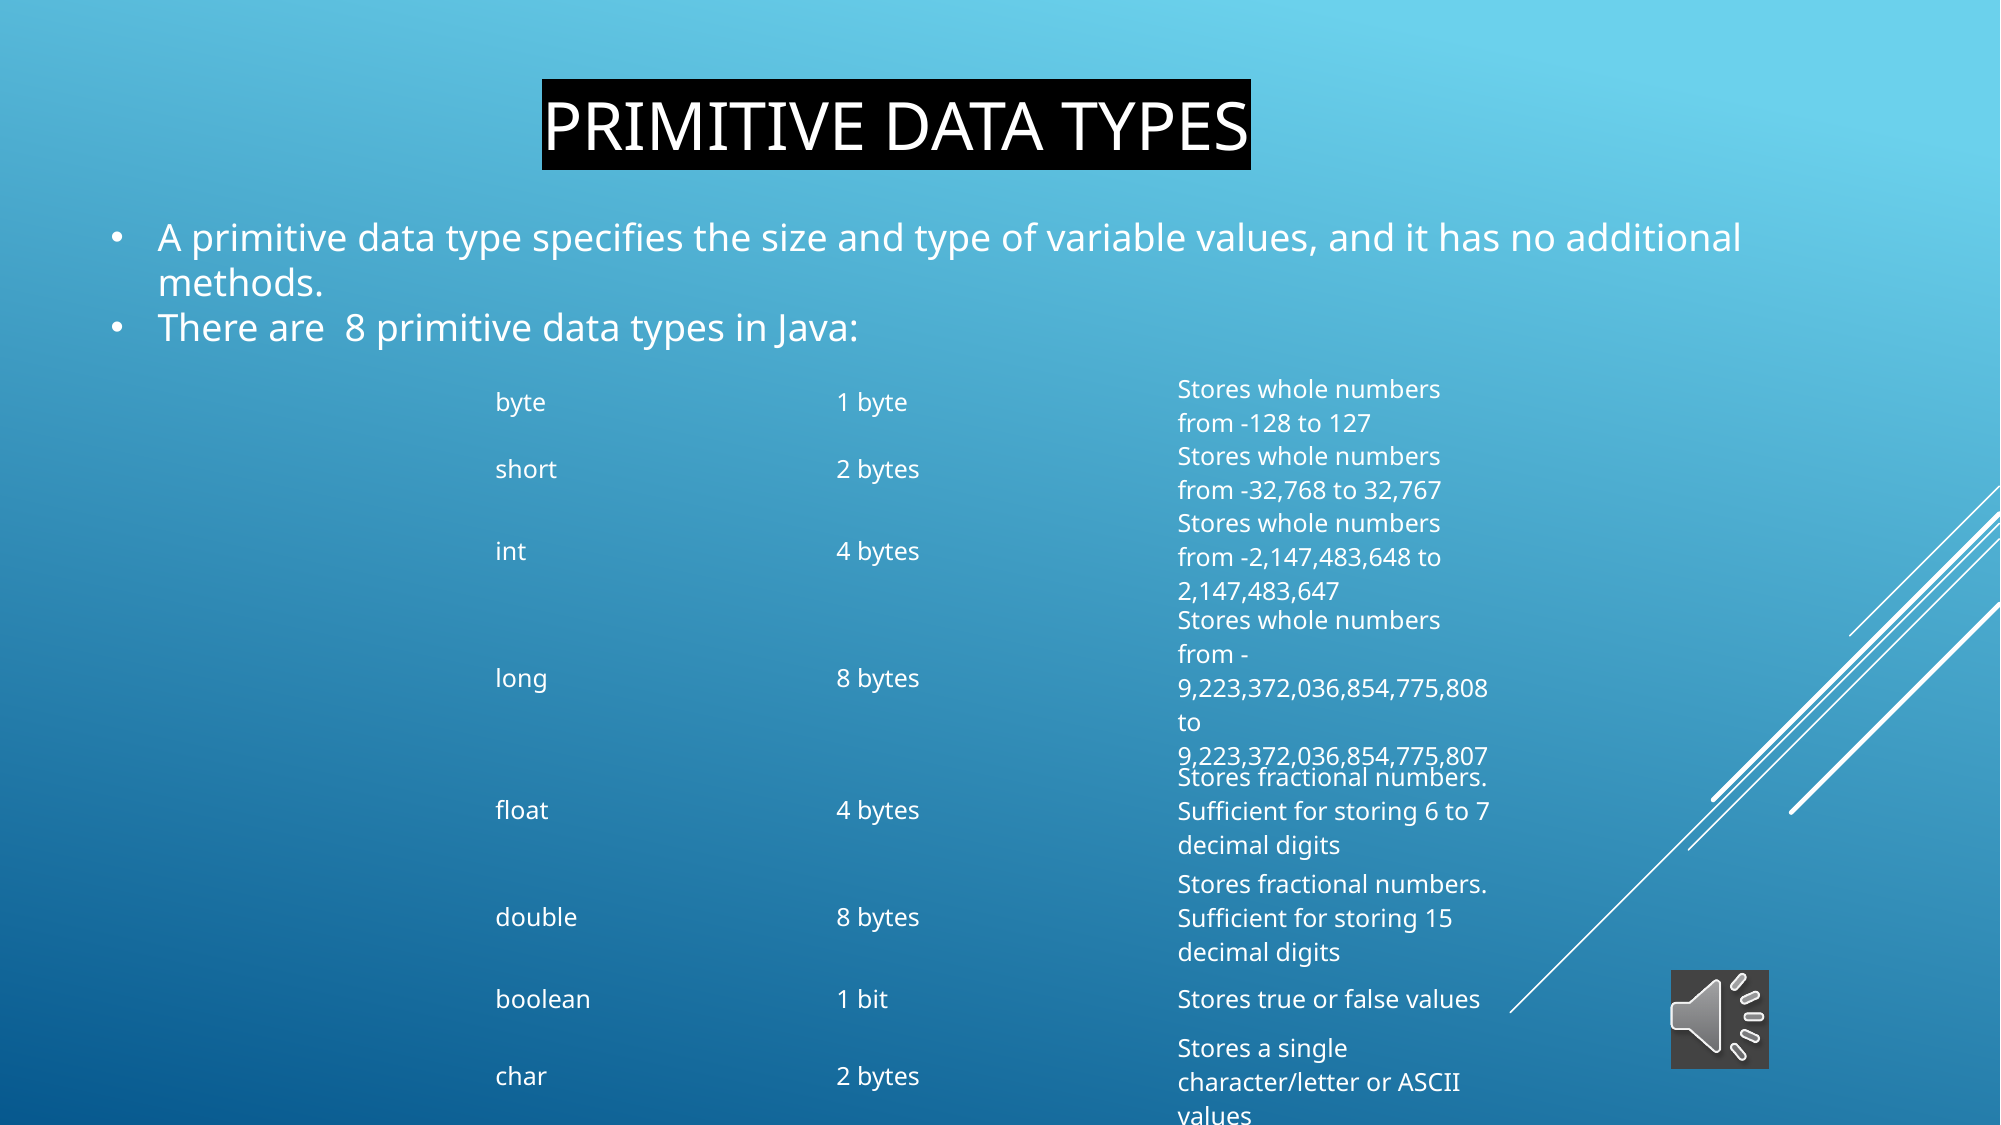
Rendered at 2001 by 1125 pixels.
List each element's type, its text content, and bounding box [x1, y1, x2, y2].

table_header 1 byte [829, 368, 1170, 435]
table_cell Stores whole numbers from -32,768 to 32,767 [1170, 435, 1512, 502]
picture [1669, 969, 1771, 1070]
table_cell Stores fractional numbers. Sufficient for storing 6 to 7 decimal digits [1170, 756, 1512, 863]
table_cell boolean [488, 970, 829, 1028]
table_cell char [488, 1028, 829, 1125]
table_cell double [488, 863, 829, 970]
table_header byte [488, 368, 829, 435]
table_header Stores whole numbers from -128 to 127 [1170, 368, 1512, 435]
table_cell 4 bytes [829, 756, 1170, 863]
table_cell Stores whole numbers from -9,223,372,036,854,775,808 to 9,223,372,036,854,775,807 [1170, 599, 1512, 756]
table_cell 2 bytes [829, 1028, 1170, 1125]
table_cell short [488, 435, 829, 502]
text_box A primitive data type specifies the size and type of variable values, and it has no additional methods. There are 8 primitive data types in Java: [95, 206, 1818, 492]
table_cell Stores fractional numbers. Sufficient for storing 15 decimal digits [1170, 863, 1512, 970]
table_cell Stores true or false values [1170, 970, 1512, 1028]
table_cell Stores whole numbers from -2,147,483,648 to 2,147,483,647 [1170, 502, 1512, 599]
table_cell 8 bytes [829, 863, 1170, 970]
table_cell long [488, 599, 829, 756]
table_cell 2 bytes [829, 435, 1170, 502]
table_cell 4 bytes [829, 502, 1170, 599]
table_cell int [488, 502, 829, 599]
table_cell 1 bit [829, 970, 1170, 1028]
table_cell float [488, 756, 829, 863]
title Primitive Data Types [527, 0, 1334, 206]
table_cell 8 bytes [829, 599, 1170, 756]
table_cell Stores a single character/letter or ASCII values [1170, 1028, 1512, 1125]
